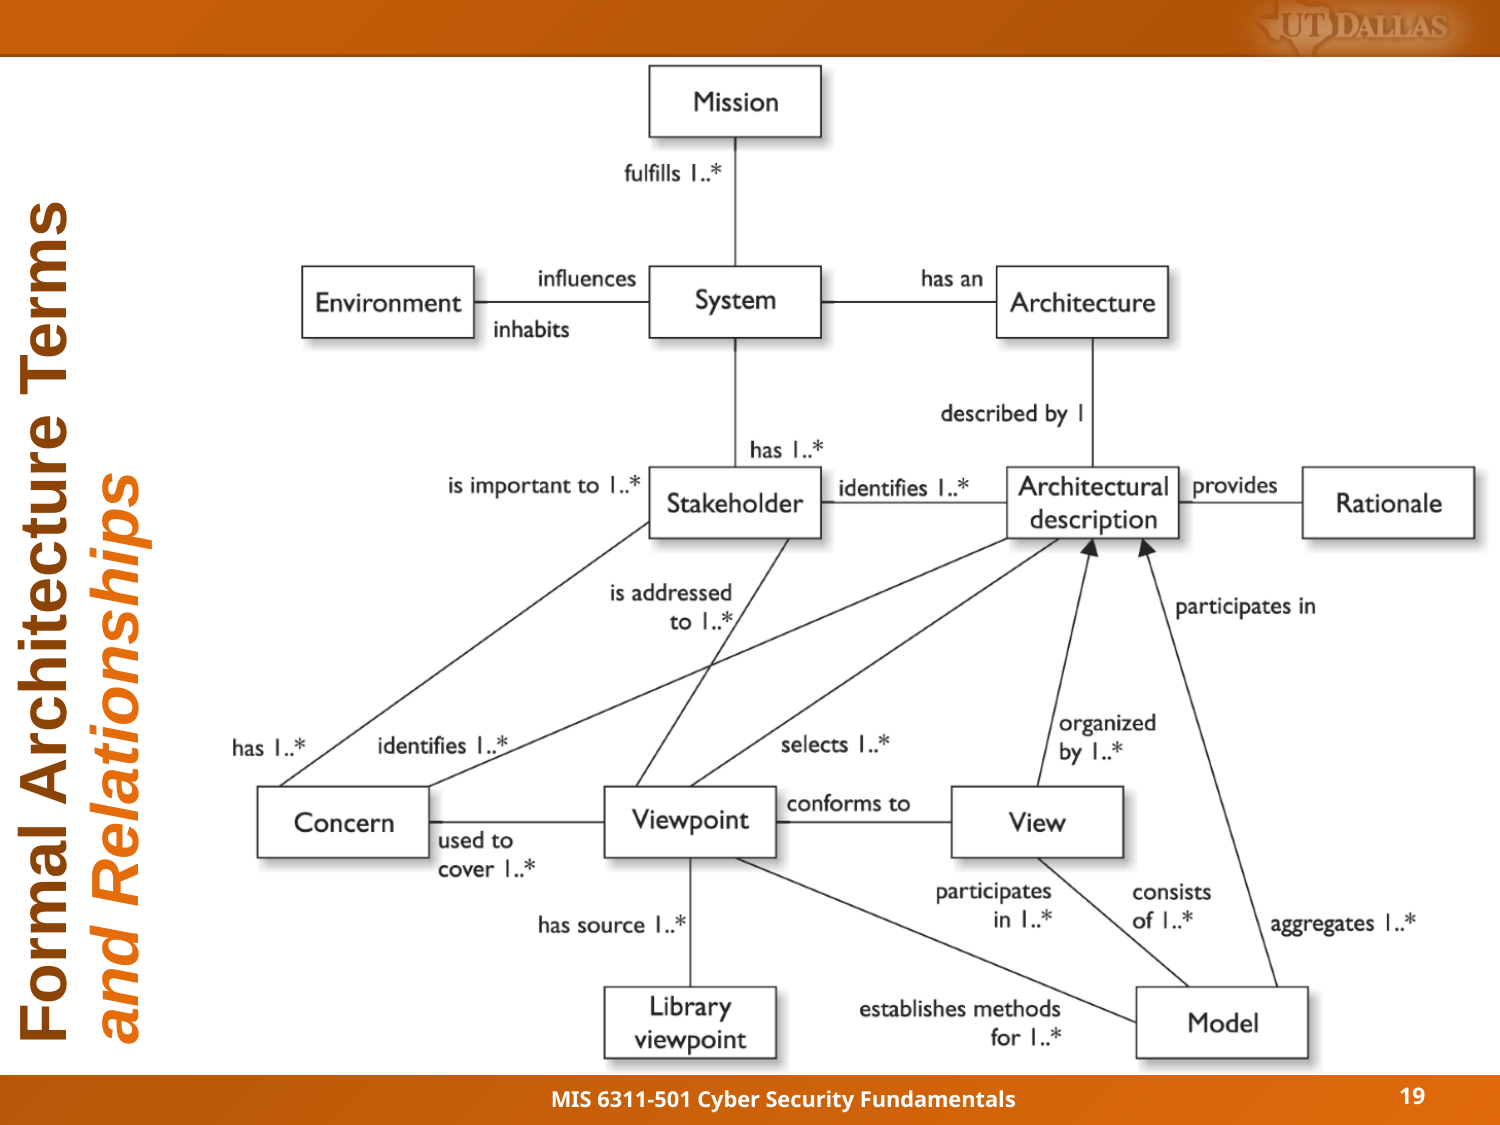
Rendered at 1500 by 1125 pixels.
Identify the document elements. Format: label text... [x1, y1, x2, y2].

title Formal Architecture Terms and Relationships [0, 49, 163, 1076]
slide_number 19 [1350, 1084, 1475, 1120]
picture [224, 0, 1500, 1076]
